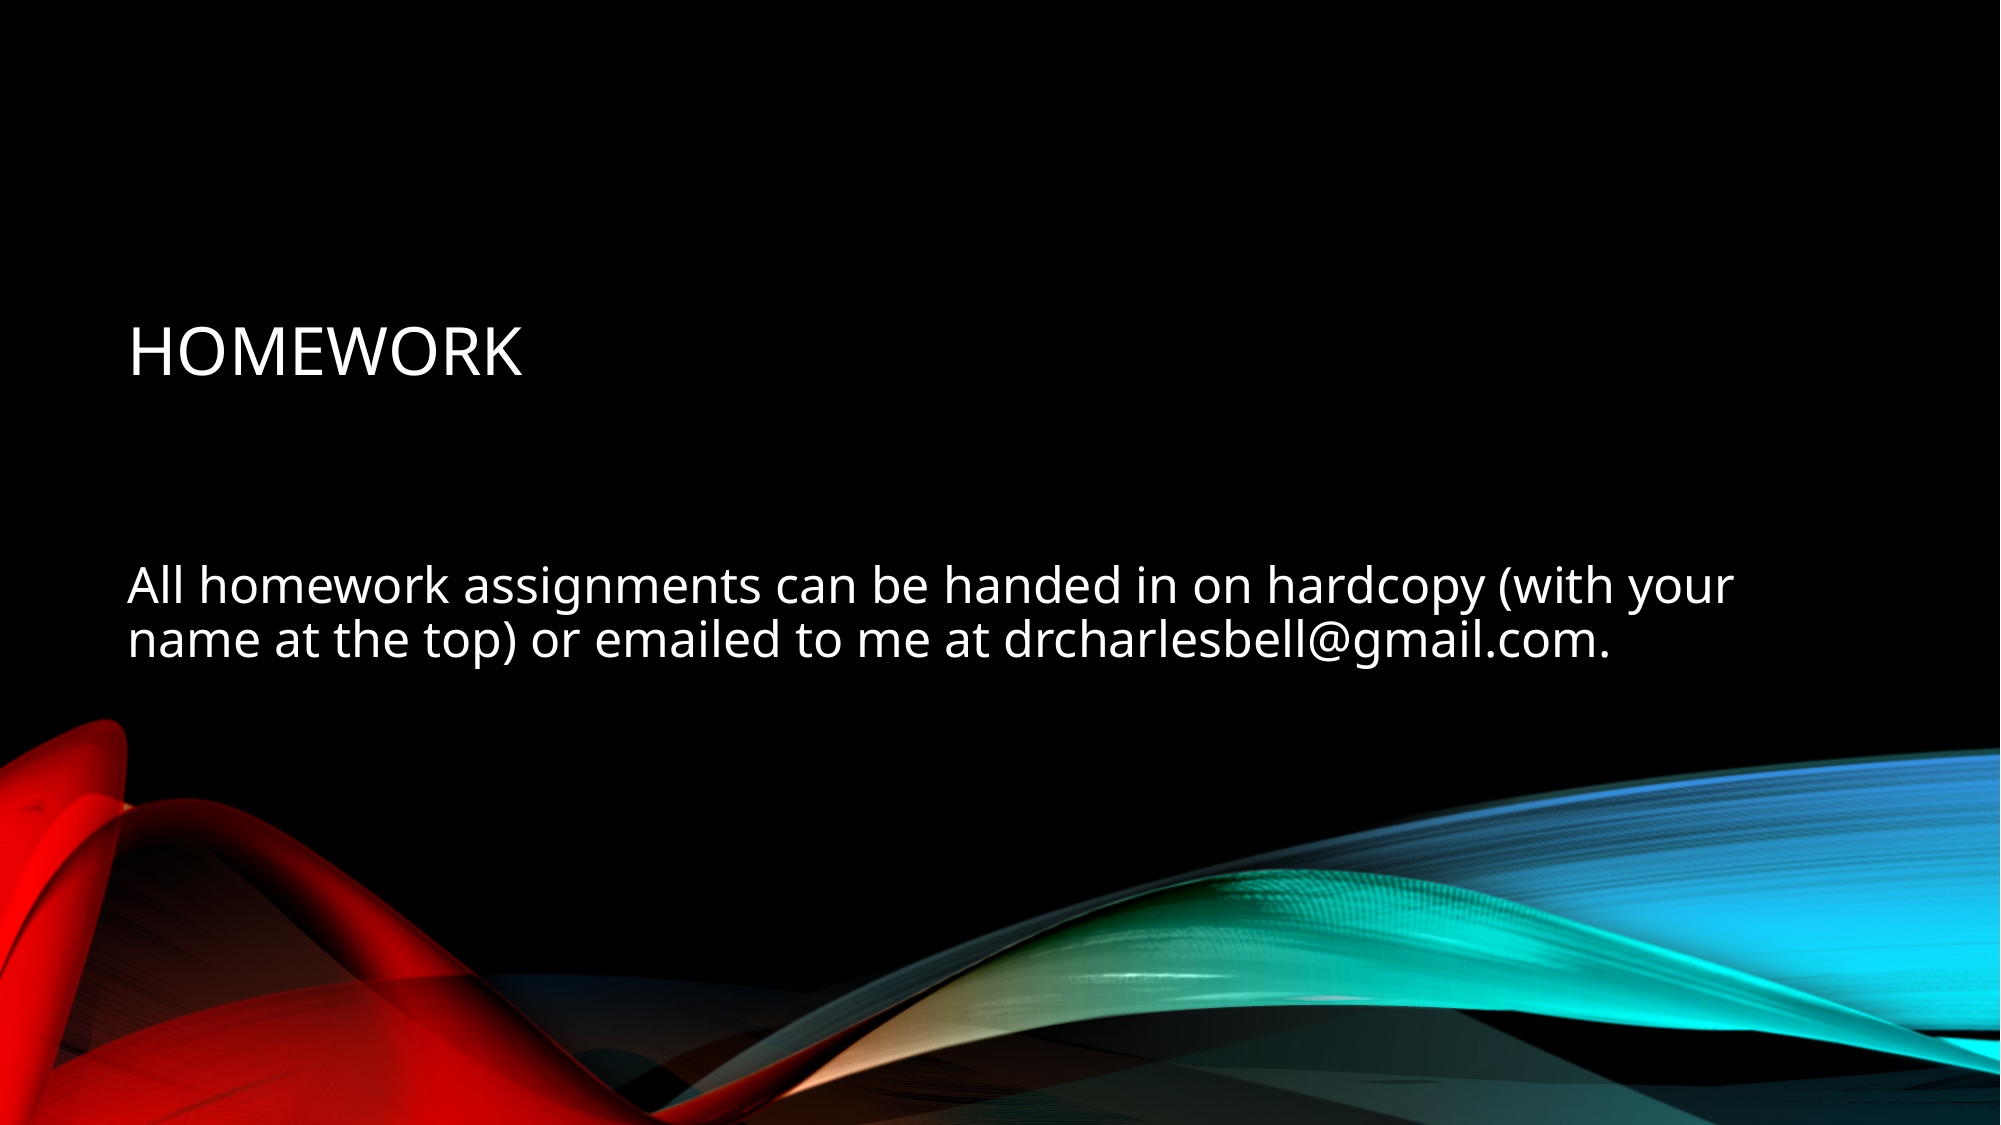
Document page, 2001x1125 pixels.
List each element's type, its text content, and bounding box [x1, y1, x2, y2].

list All homework assignments can be handed in on hardcopy (with your name at the top) or emailed to me at drcharlesbell@gmail.com. [112, 482, 1878, 747]
picture [0, 717, 2000, 1125]
title Homework [112, 123, 1888, 584]
